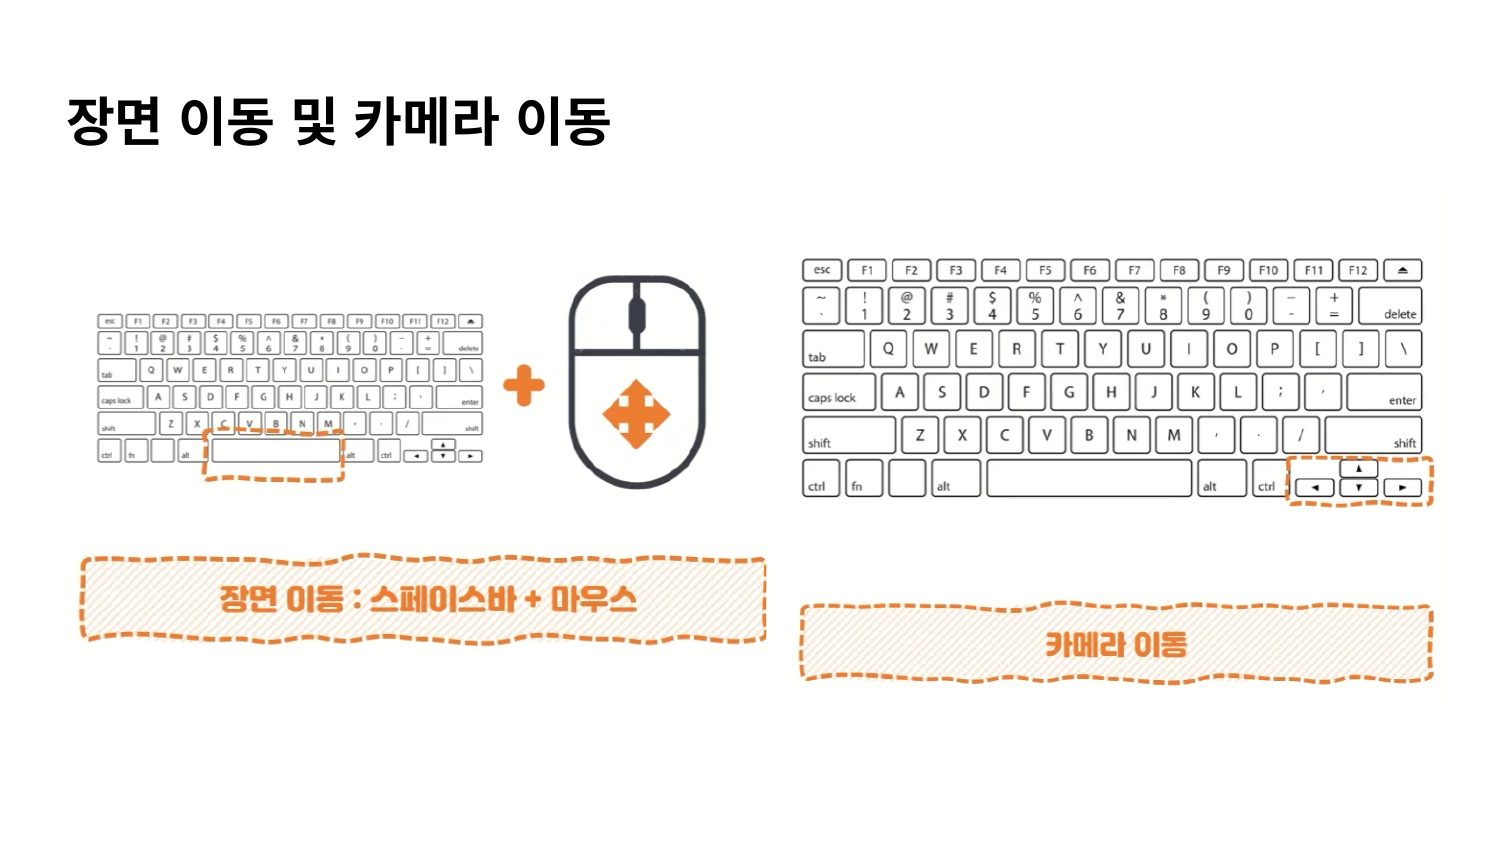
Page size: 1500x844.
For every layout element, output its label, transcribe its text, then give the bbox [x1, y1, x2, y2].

title 장면 이동 및 카메라 이동 [51, 72, 1449, 167]
picture [50, 188, 1450, 750]
